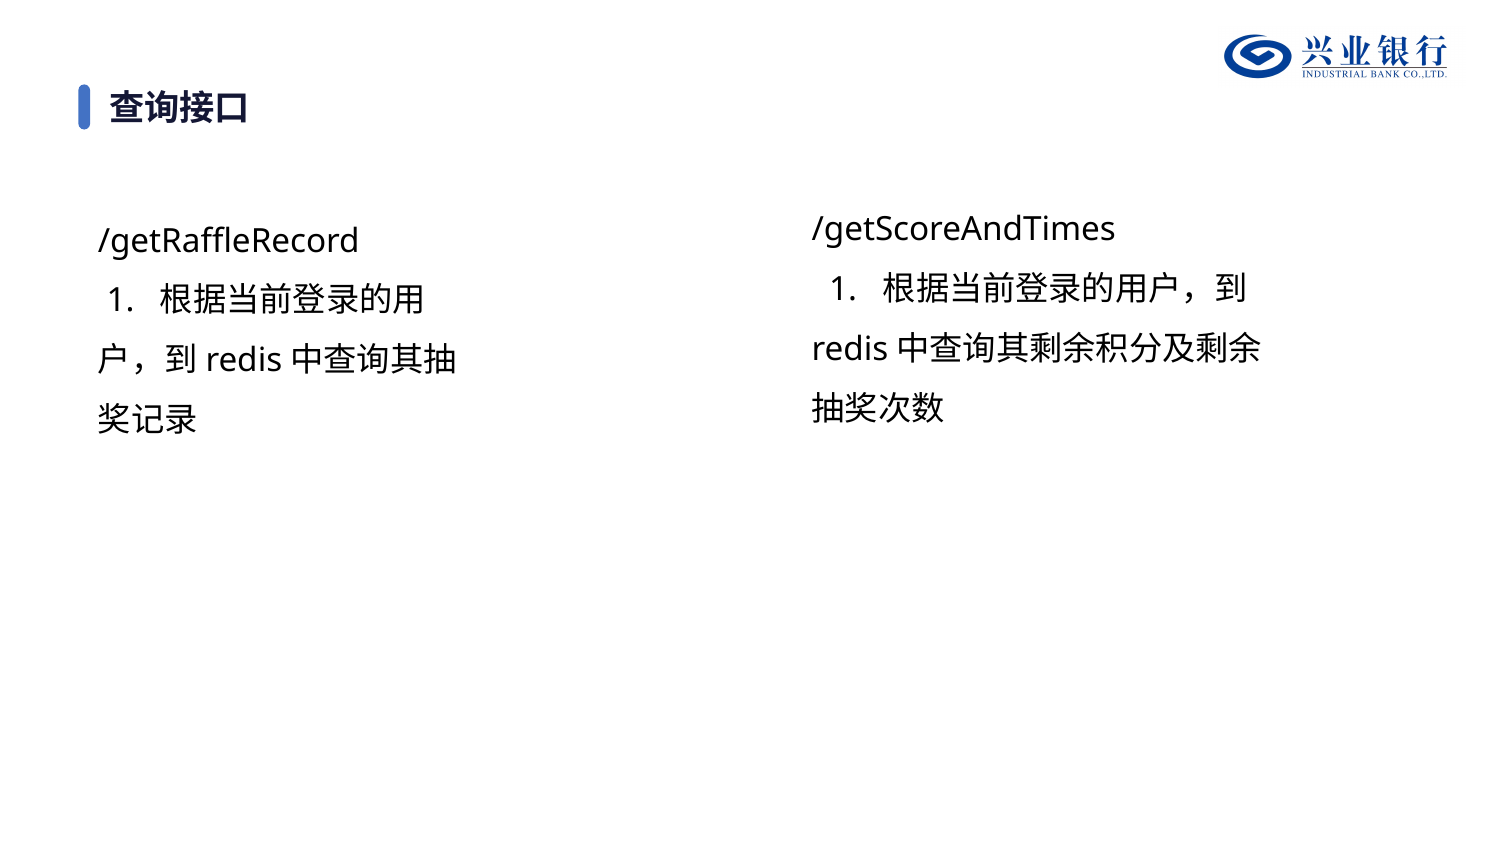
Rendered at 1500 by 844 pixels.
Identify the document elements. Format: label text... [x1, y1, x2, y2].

picture [1218, 26, 1466, 88]
title 查询接口 [94, 65, 1406, 147]
text_box /getRaffleRecord 1. 根据当前登录的用户，到redis中查询其抽奖记录 [82, 191, 489, 446]
text_box /getScoreAndTimes 1. 根据当前登录的用户，到redis中查询其剩余积分及剩余抽奖次数 [796, 180, 1306, 435]
